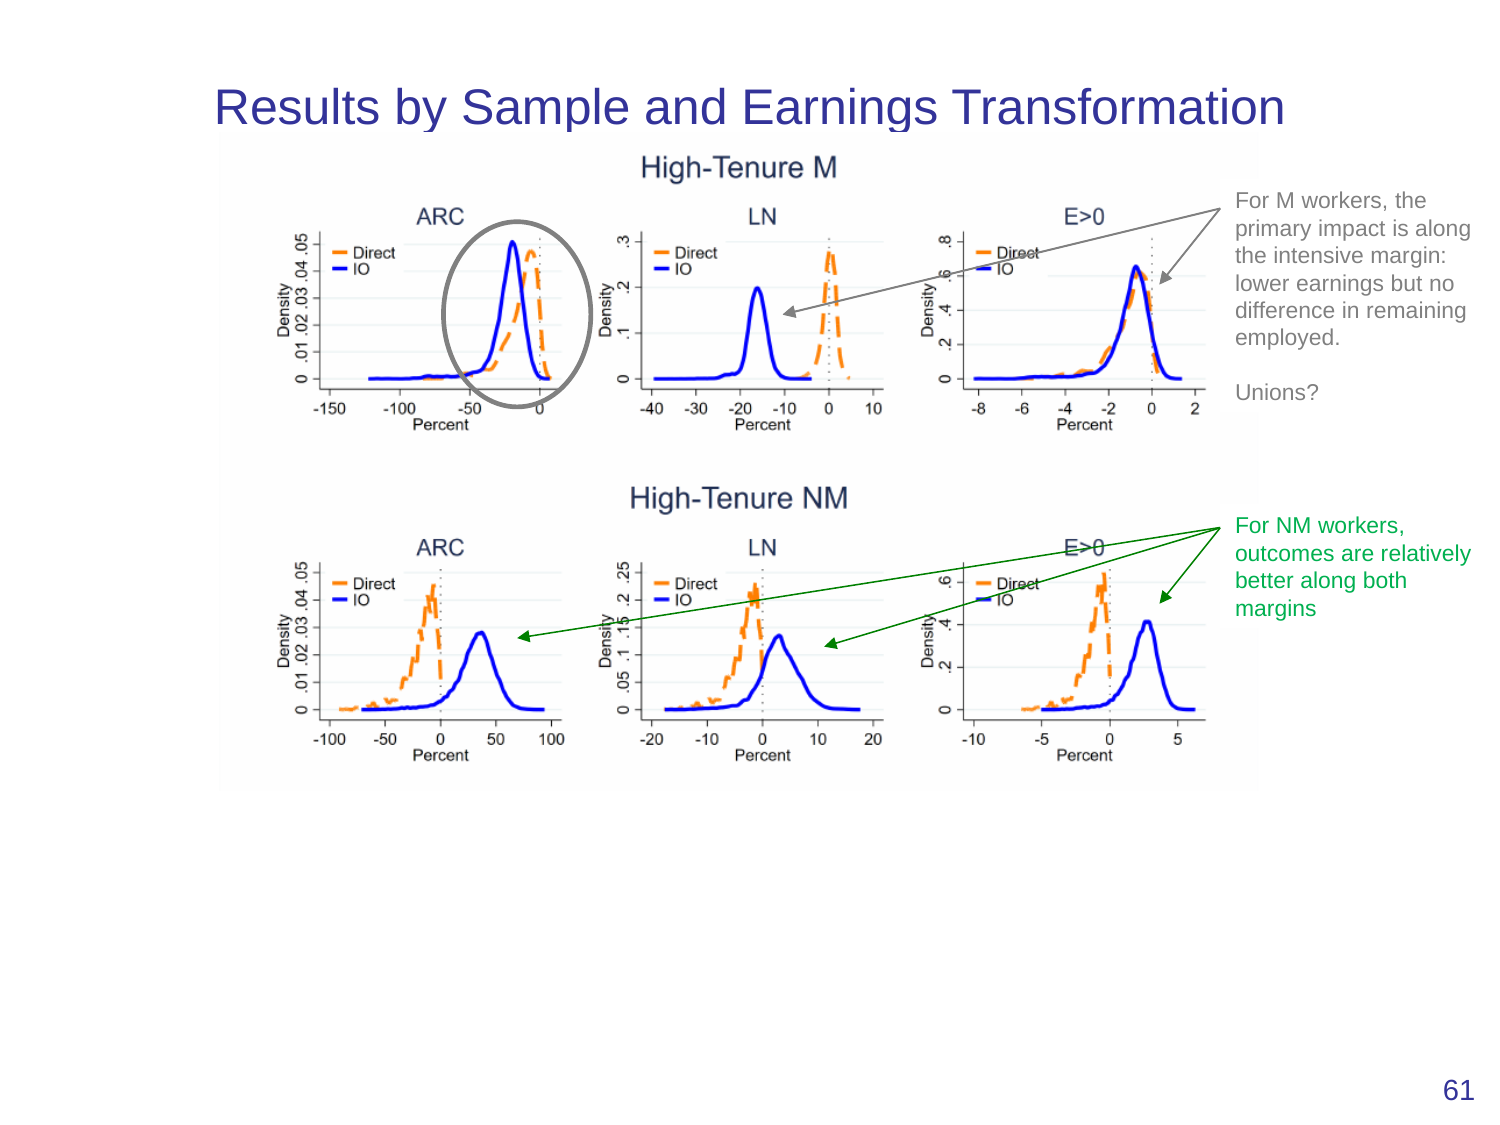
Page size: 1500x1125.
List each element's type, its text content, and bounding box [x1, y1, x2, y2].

text_box For NM workers, outcomes are relatively better along both margins [1294, 503, 1491, 628]
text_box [782, 208, 1221, 315]
text_box For M workers, the primary impact is along the intensive margin: lower earnings but no difference in remaining employed. Unions? [1294, 178, 1491, 413]
picture [210, 132, 1290, 792]
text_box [1159, 208, 1221, 285]
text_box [516, 527, 1221, 639]
slide_number 61 [1408, 1028, 1491, 1108]
title Results by Sample and Earnings Transformation [57, 44, 1443, 165]
